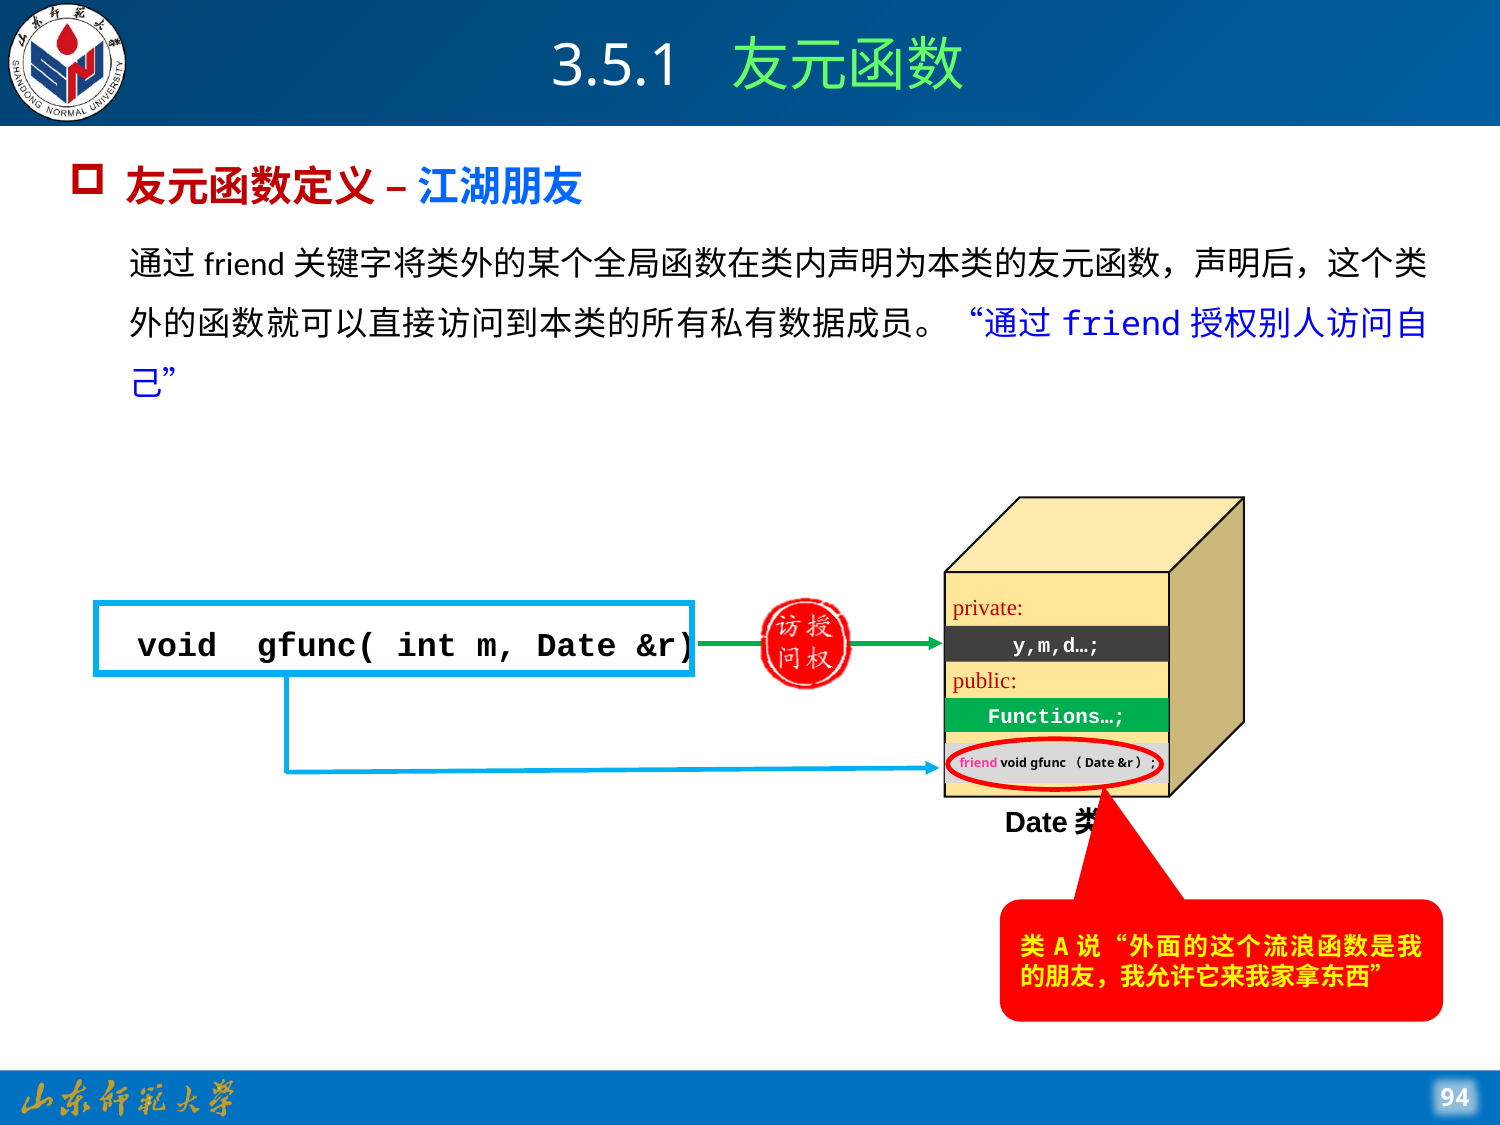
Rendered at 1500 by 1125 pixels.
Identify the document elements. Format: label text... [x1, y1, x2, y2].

text_box Date类 [990, 796, 1099, 846]
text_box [95, 603, 727, 674]
picture [759, 596, 853, 690]
text_box Functions…; [944, 697, 1170, 733]
text_box [943, 701, 1170, 798]
text_box private: [938, 585, 1363, 628]
text_box [1199, 701, 1245, 769]
title 3.5.1 友元函数 [127, 0, 1388, 133]
text_box [978, 783, 1102, 791]
text_box [995, 737, 1115, 742]
text_box 友元函数定义 – 江湖朋友 [54, 151, 1227, 217]
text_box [944, 742, 1199, 783]
text_box y,m,d…; [944, 625, 1170, 663]
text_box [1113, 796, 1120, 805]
text_box 通过friend关键字将类外的某个全局函数在类内声明为本类的友元函数，声明后，这个类外的函数就可以直接访问到本类的所有私有数据成员。“通过friend授权别人访问自己” [114, 214, 1444, 410]
picture [0, 0, 127, 130]
text_box [1108, 783, 1185, 798]
text_box public: [938, 658, 1363, 701]
text_box [943, 496, 1245, 585]
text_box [285, 767, 940, 773]
text_box [1104, 783, 1131, 788]
text_box 类A说“外面的这个流浪函数是我的朋友，我允许它来我家拿东西” [998, 783, 1445, 1023]
